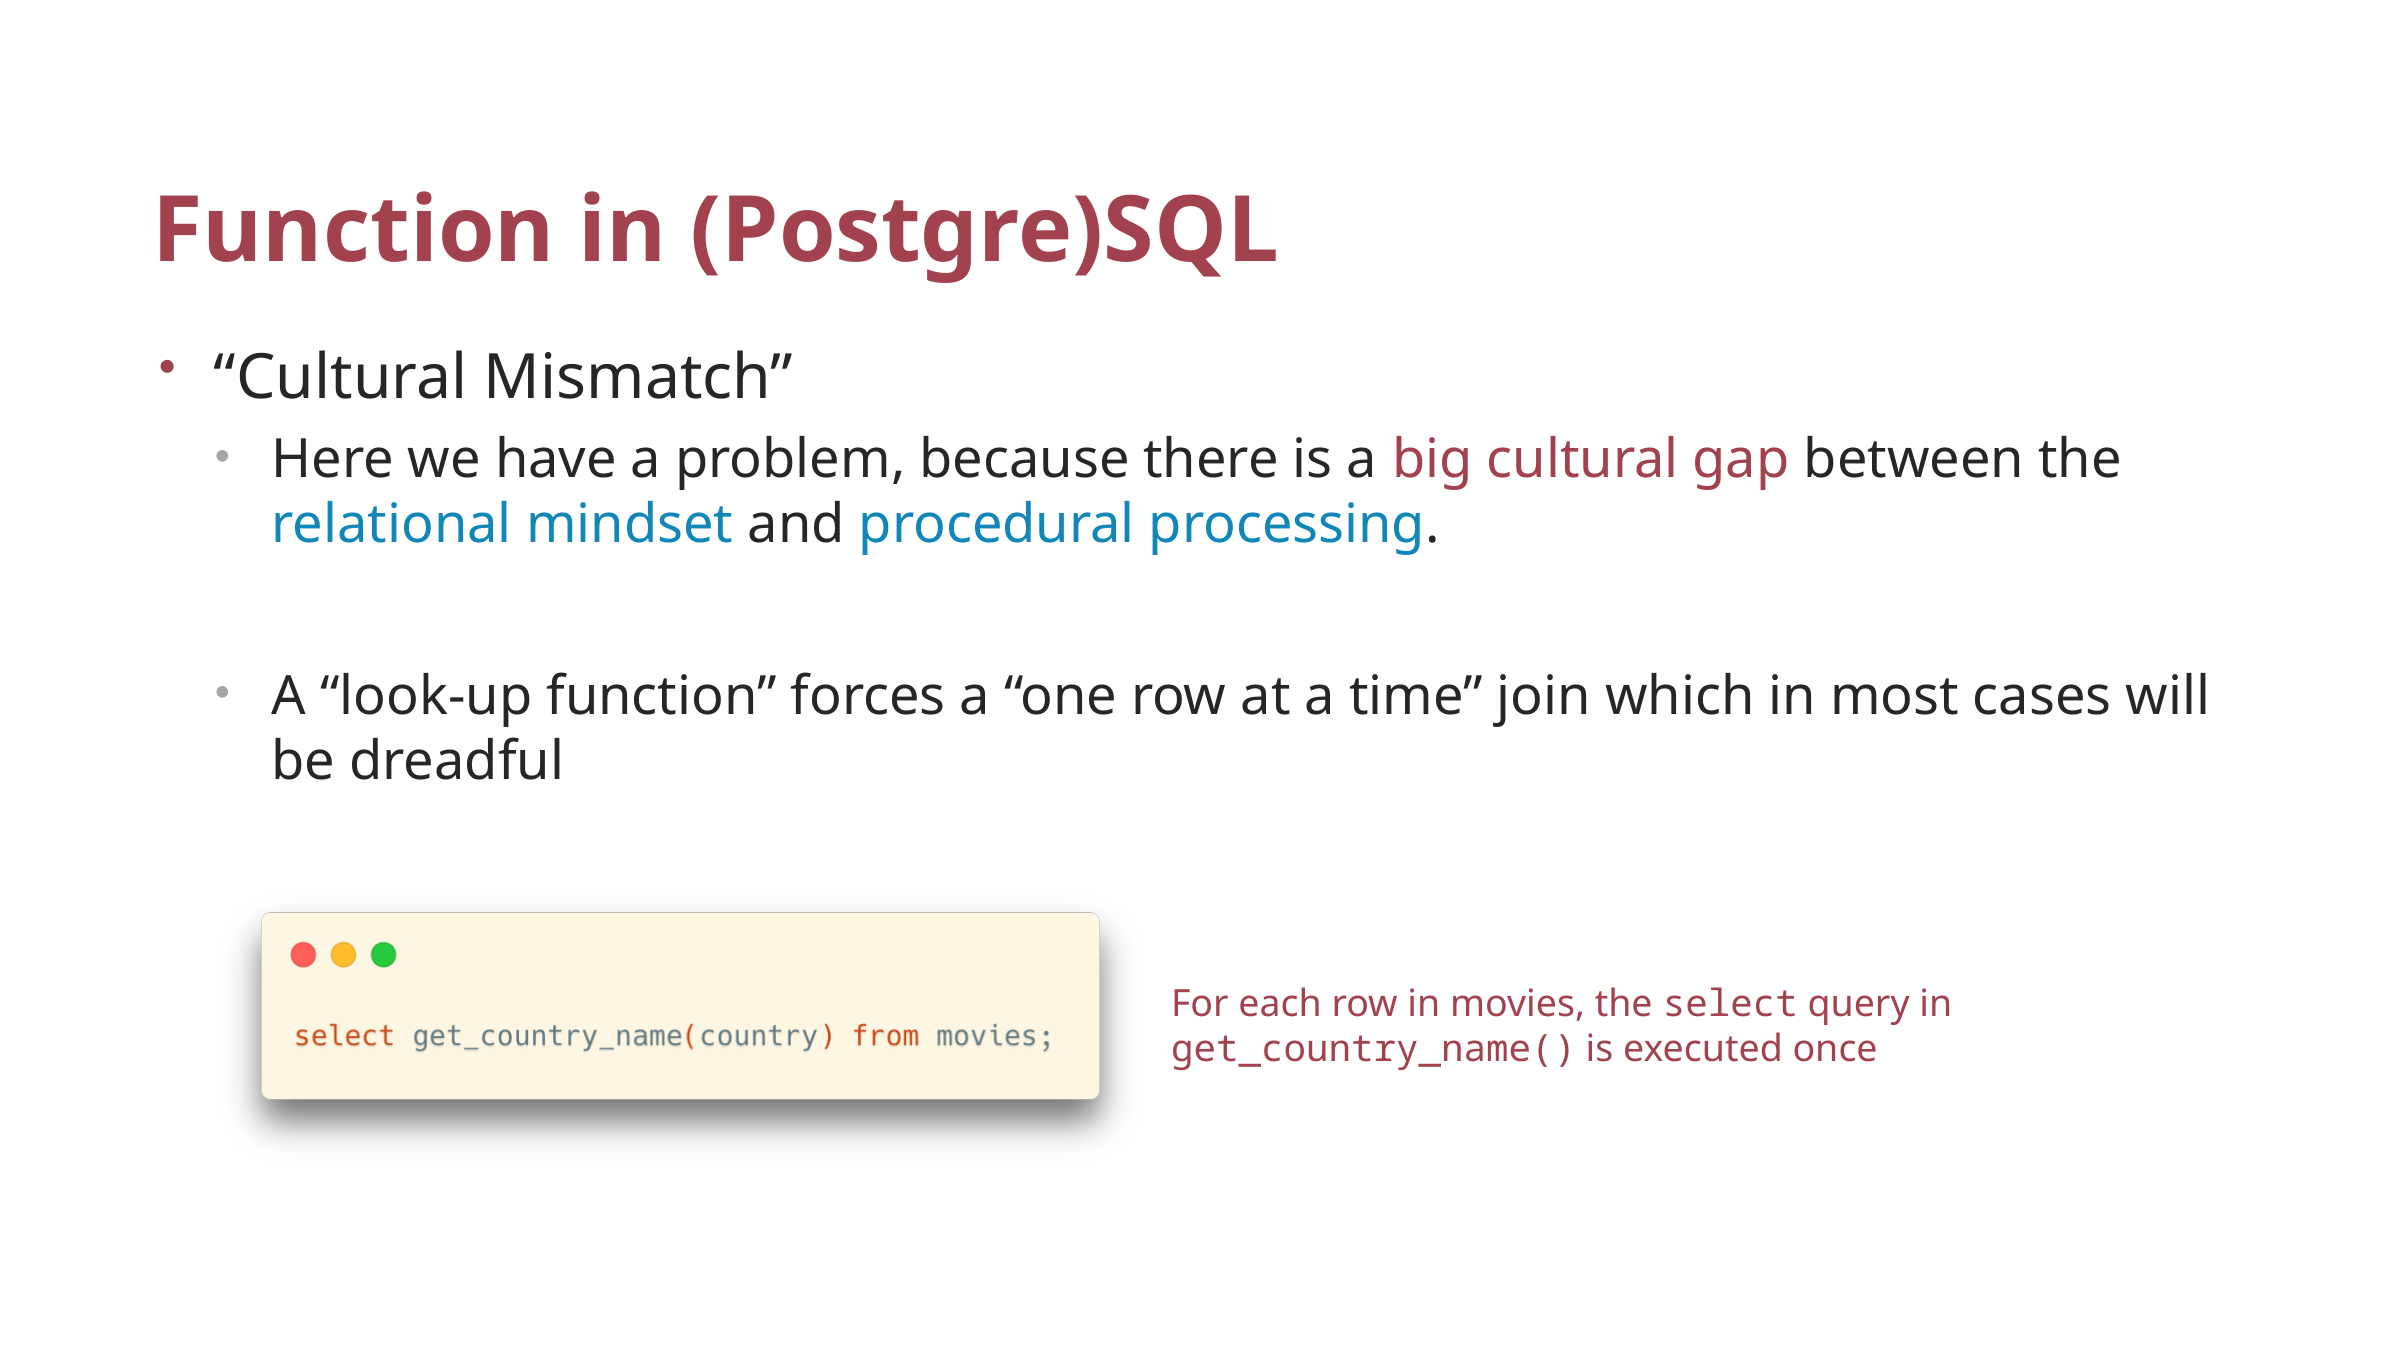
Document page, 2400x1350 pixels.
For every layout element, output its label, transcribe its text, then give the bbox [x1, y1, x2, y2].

list “Cultural Mismatch” Here we have a problem, because there is a big cultural gap between the relational mindset and procedural processing. A “look-up function” forces a “one row at a time” join which in most cases will be dreadful [137, 324, 2263, 1200]
picture [199, 837, 1161, 1173]
text_box For each row in movies, the select query in get_country_name() is executed once [1165, 971, 2148, 1077]
title Function in (Postgre)SQL [137, 54, 2263, 288]
